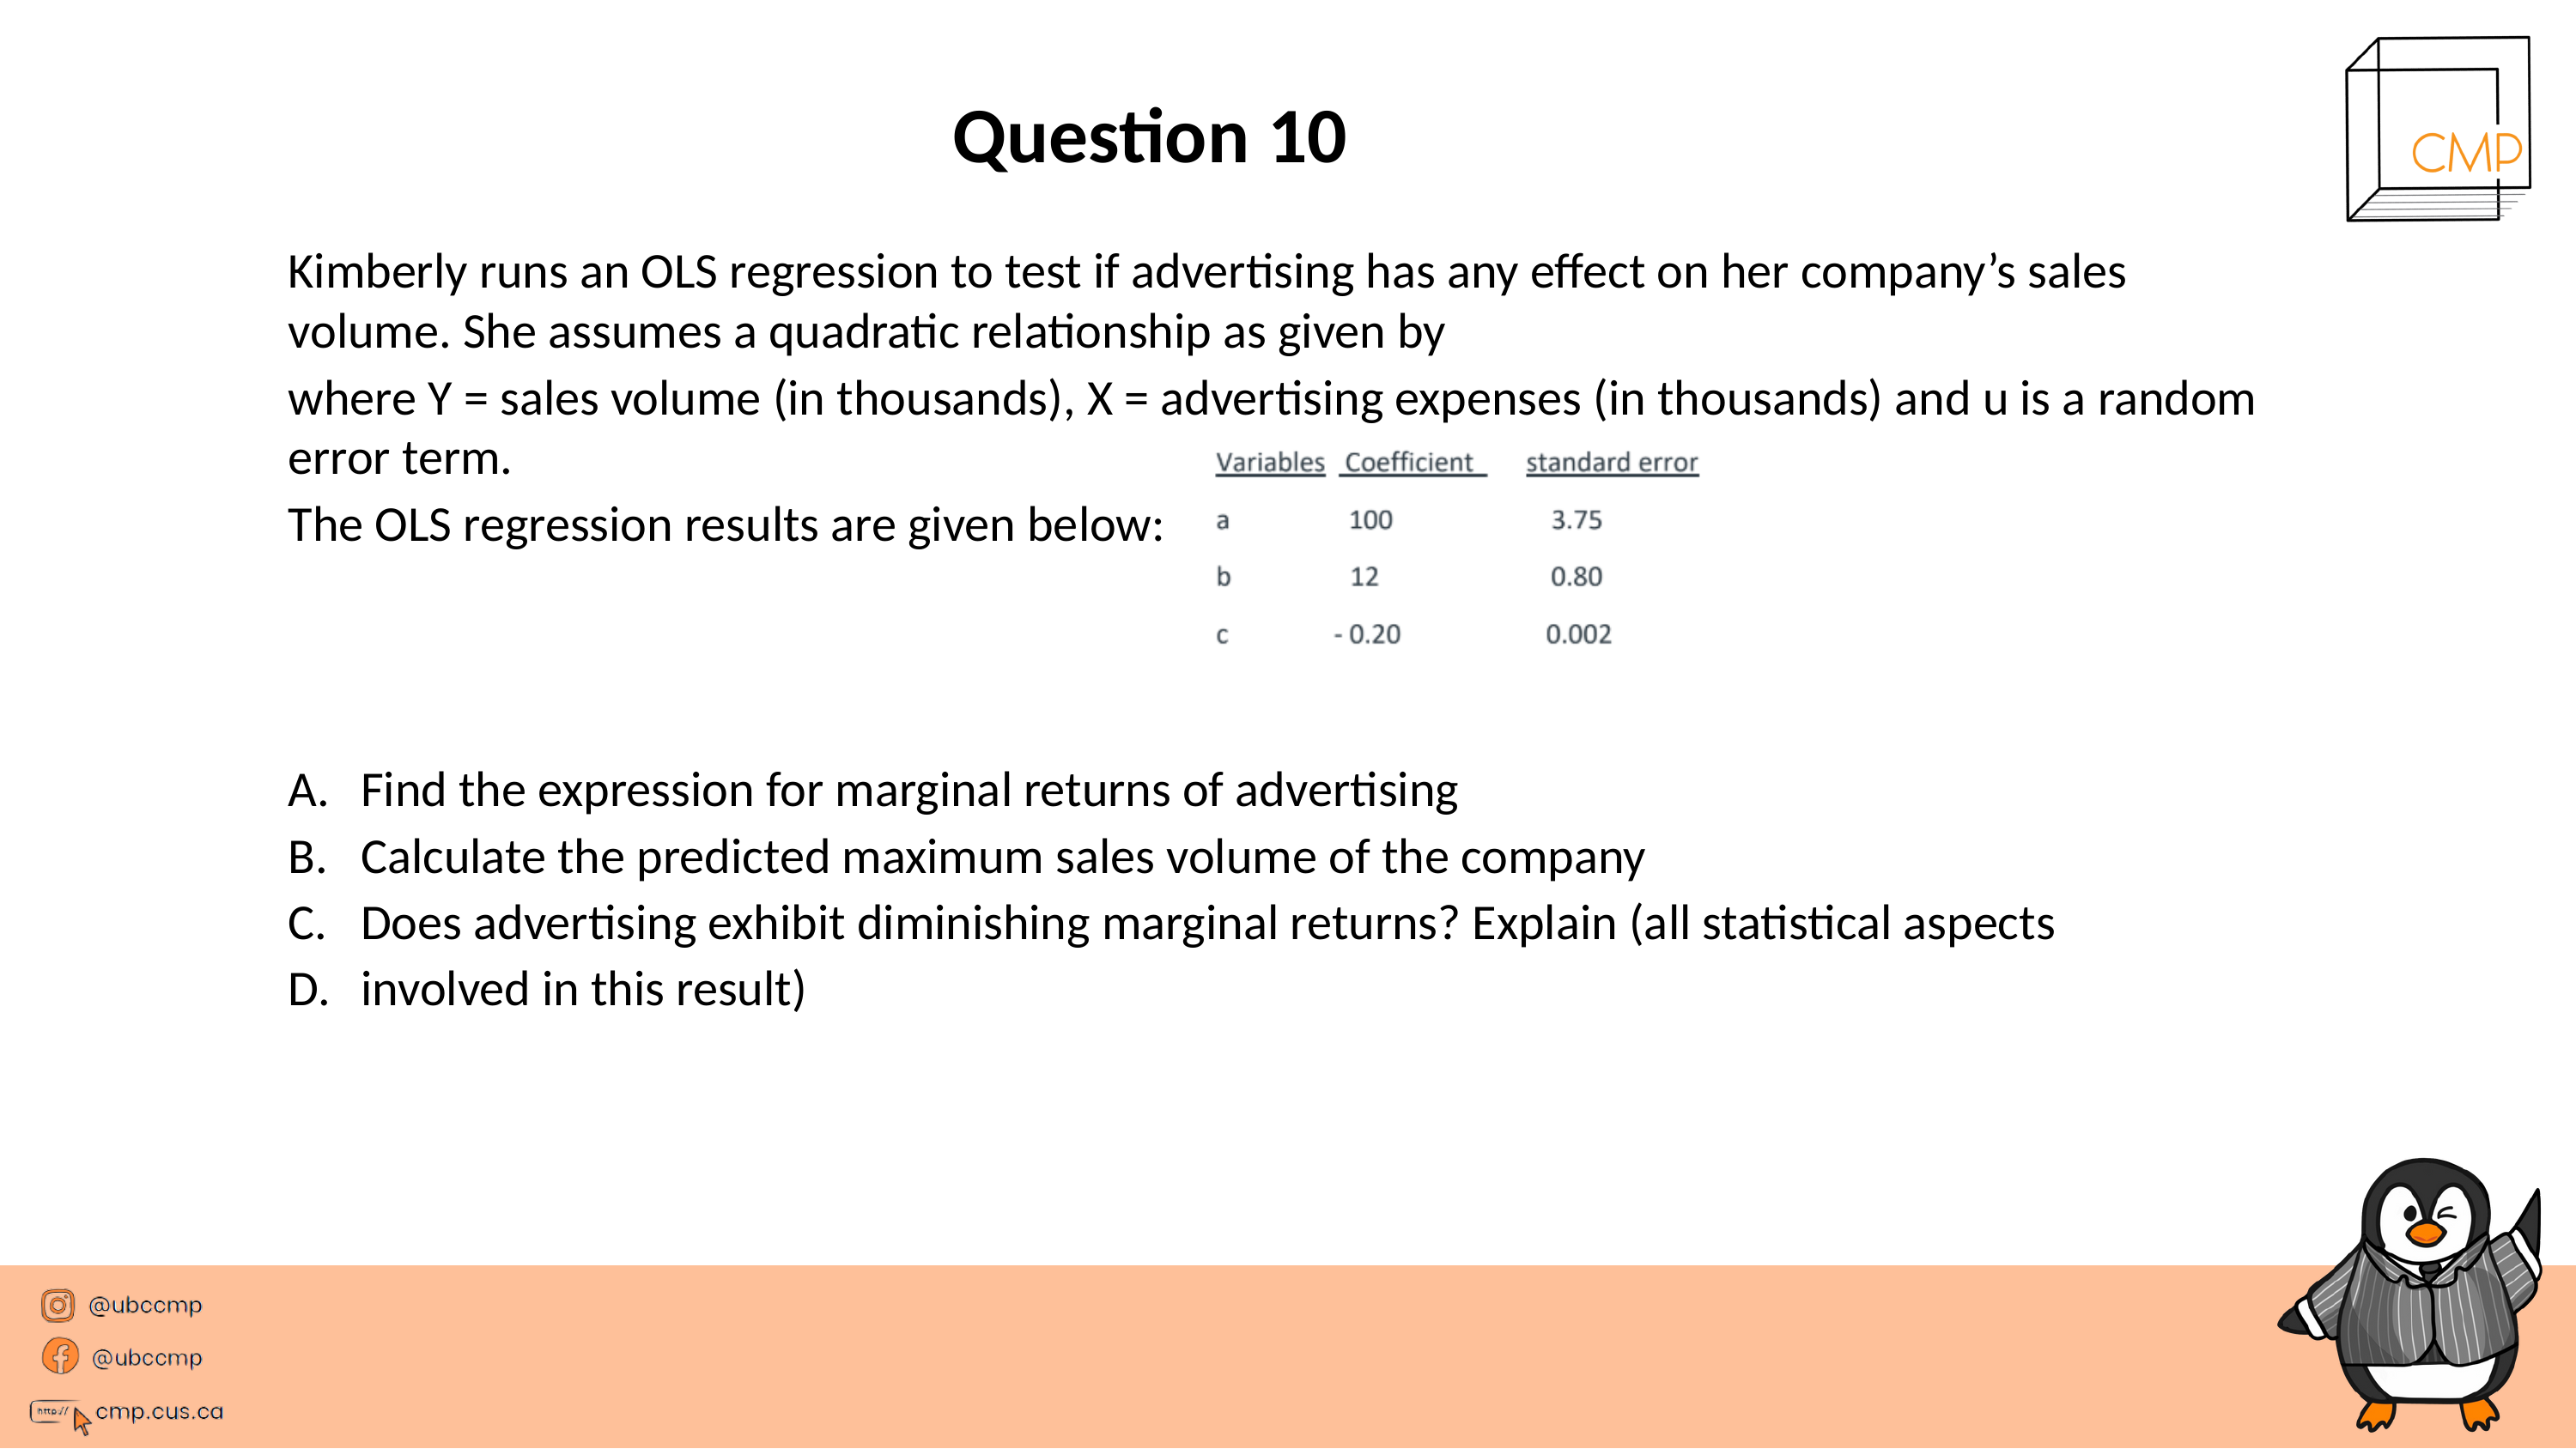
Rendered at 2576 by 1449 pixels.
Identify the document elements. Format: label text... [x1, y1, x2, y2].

picture [2232, 1003, 2576, 1449]
picture [2233, 0, 2576, 337]
picture [15, 1276, 258, 1442]
title Question 10 [570, 50, 1730, 212]
picture [1190, 430, 1730, 658]
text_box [0, 1245, 2227, 1449]
